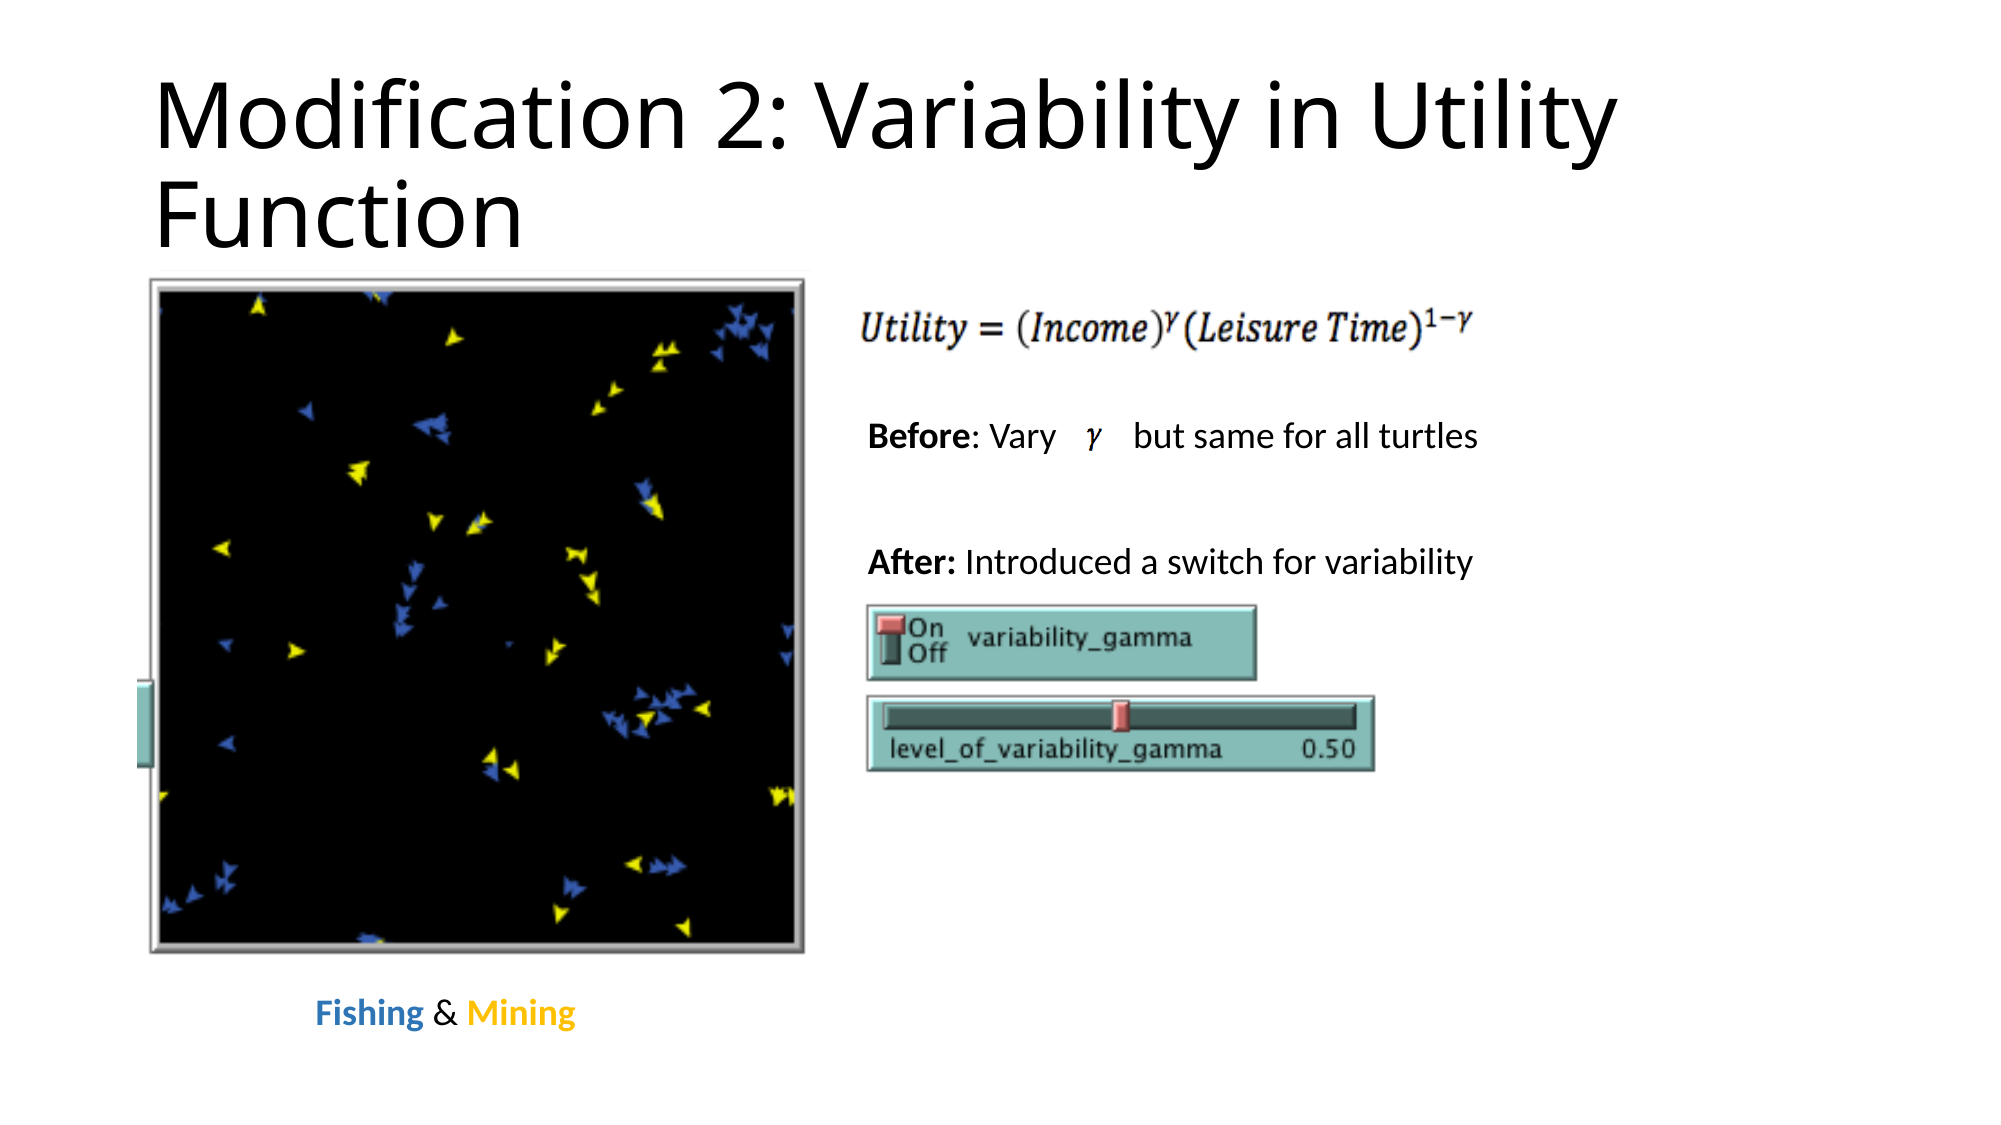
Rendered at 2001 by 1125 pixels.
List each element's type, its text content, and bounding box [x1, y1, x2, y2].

text_box Before: Vary but same for all turtles [853, 403, 1548, 464]
text_box Fishing & Mining [300, 980, 669, 1041]
picture [853, 598, 1422, 791]
picture [137, 259, 1601, 969]
picture [1070, 413, 1115, 465]
text_box After: Introduced a switch for variability [853, 529, 1630, 590]
title Modification 2: Variability in Utility Function [137, 59, 1863, 278]
